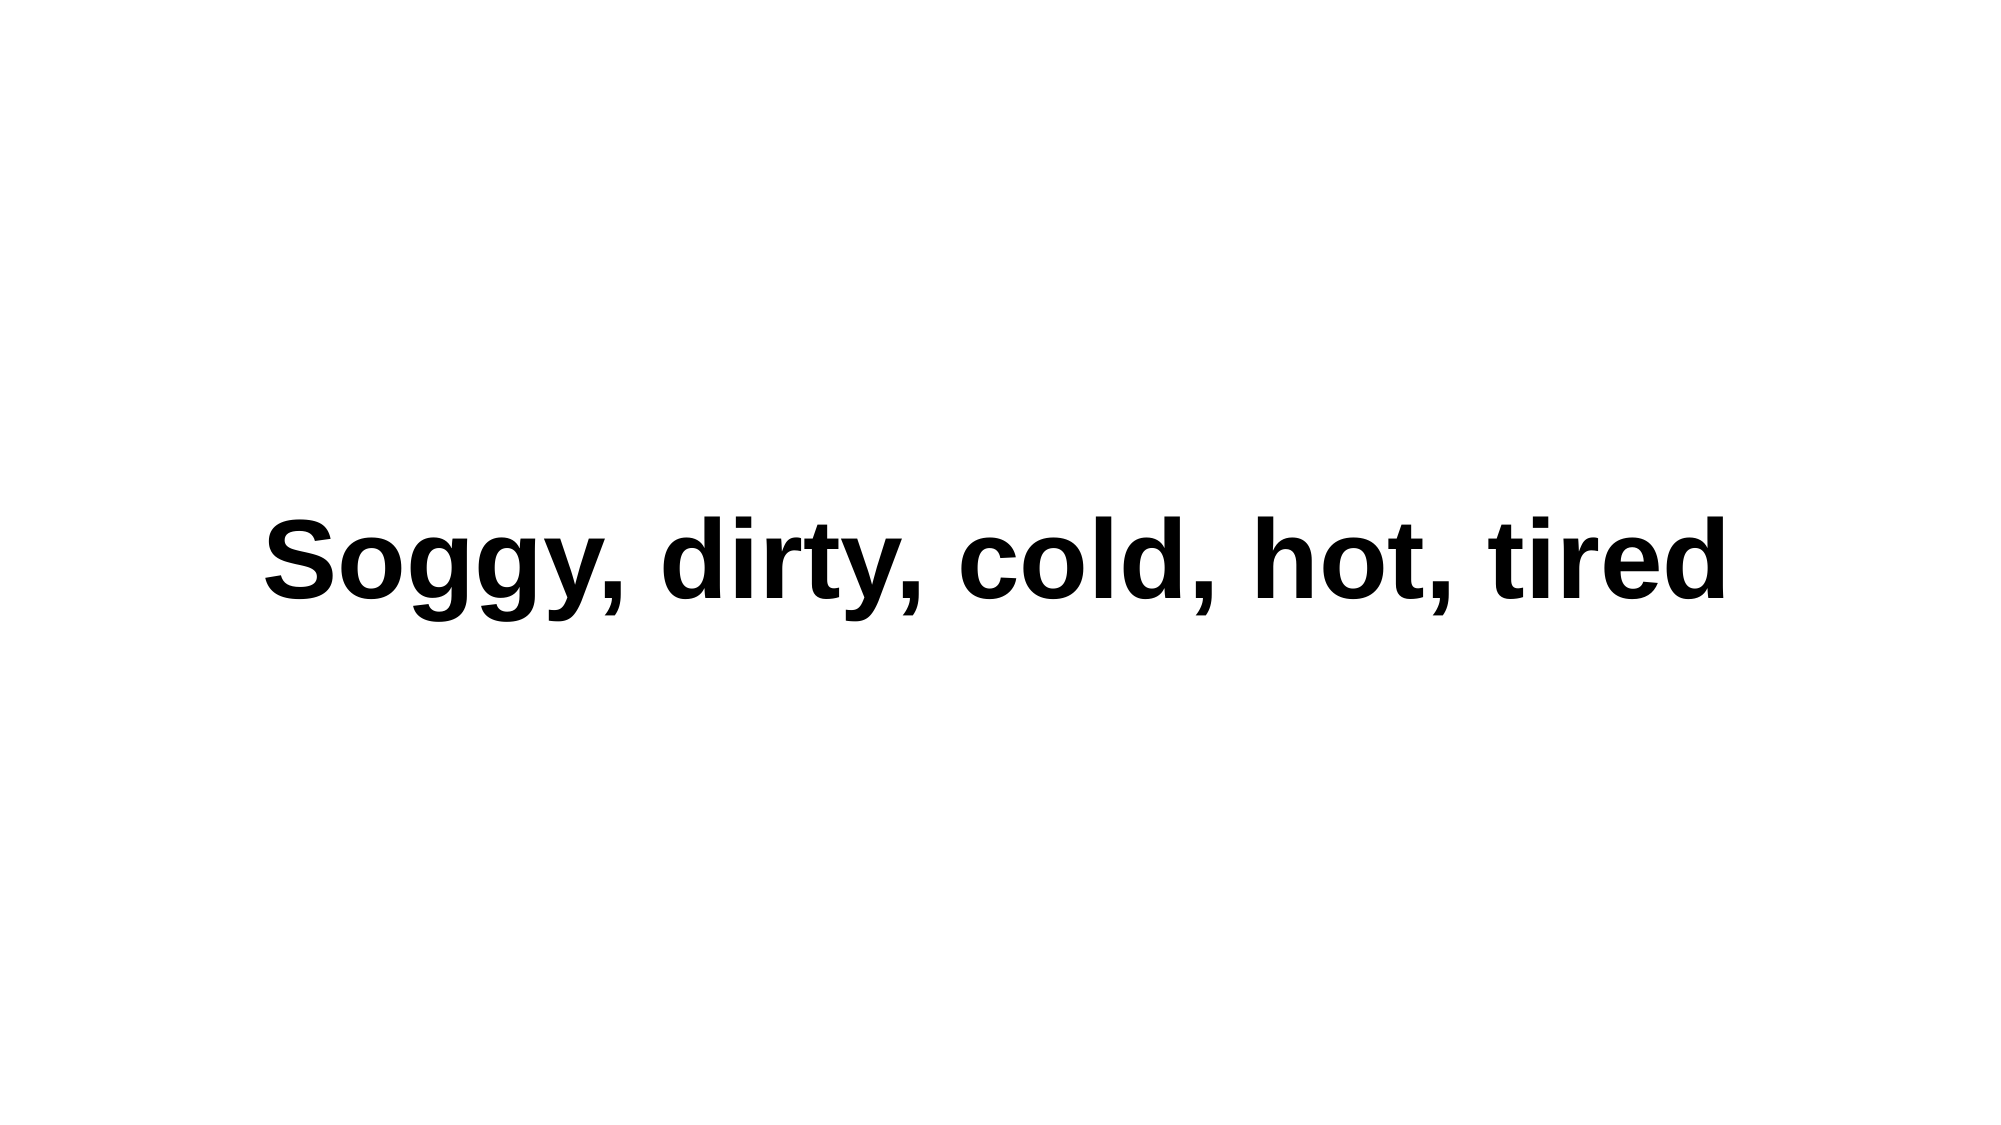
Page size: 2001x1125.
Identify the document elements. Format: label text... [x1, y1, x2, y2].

title Soggy, dirty, cold, hot, tired [58, 453, 1938, 672]
